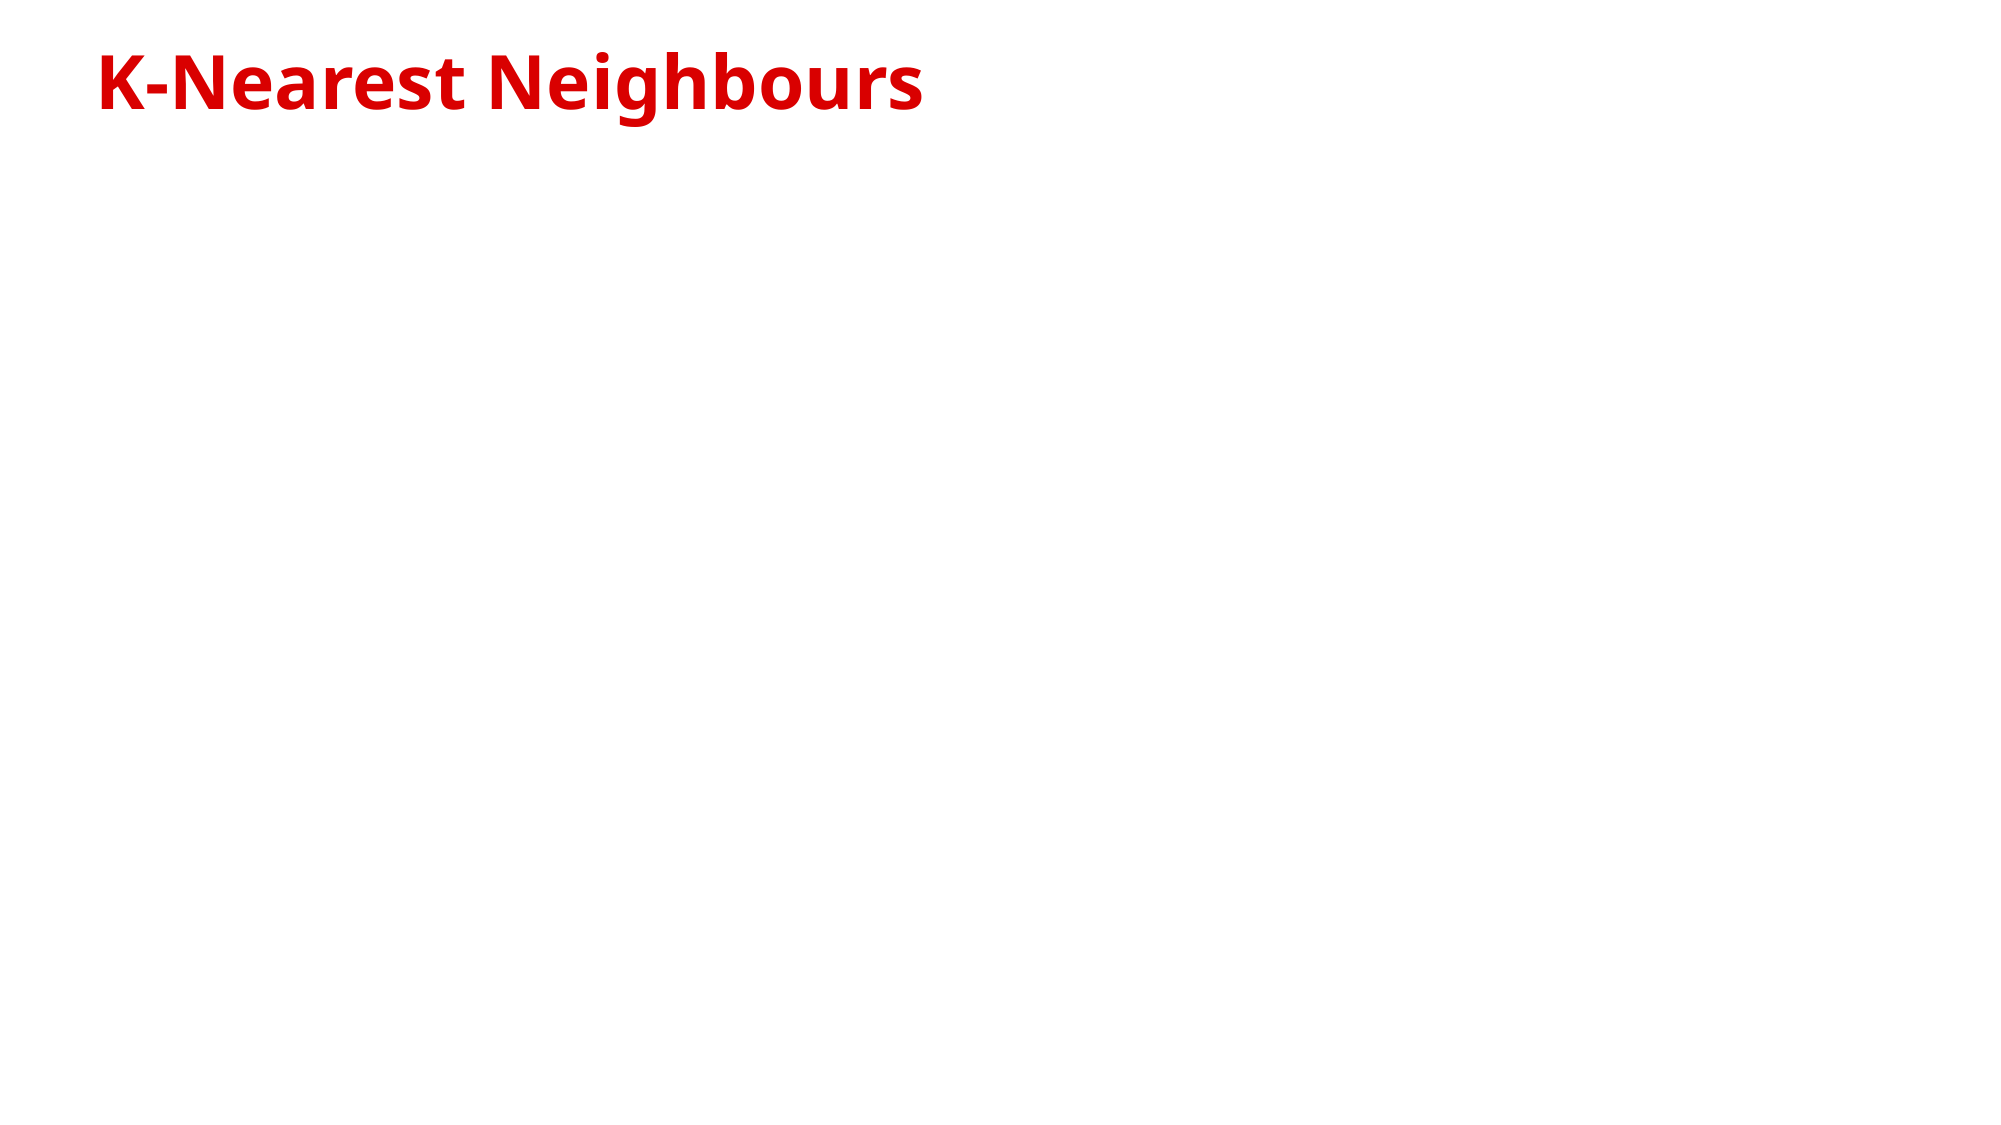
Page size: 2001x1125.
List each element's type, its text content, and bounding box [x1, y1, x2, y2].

text_box K-Nearest Neighbours [95, 34, 1755, 254]
